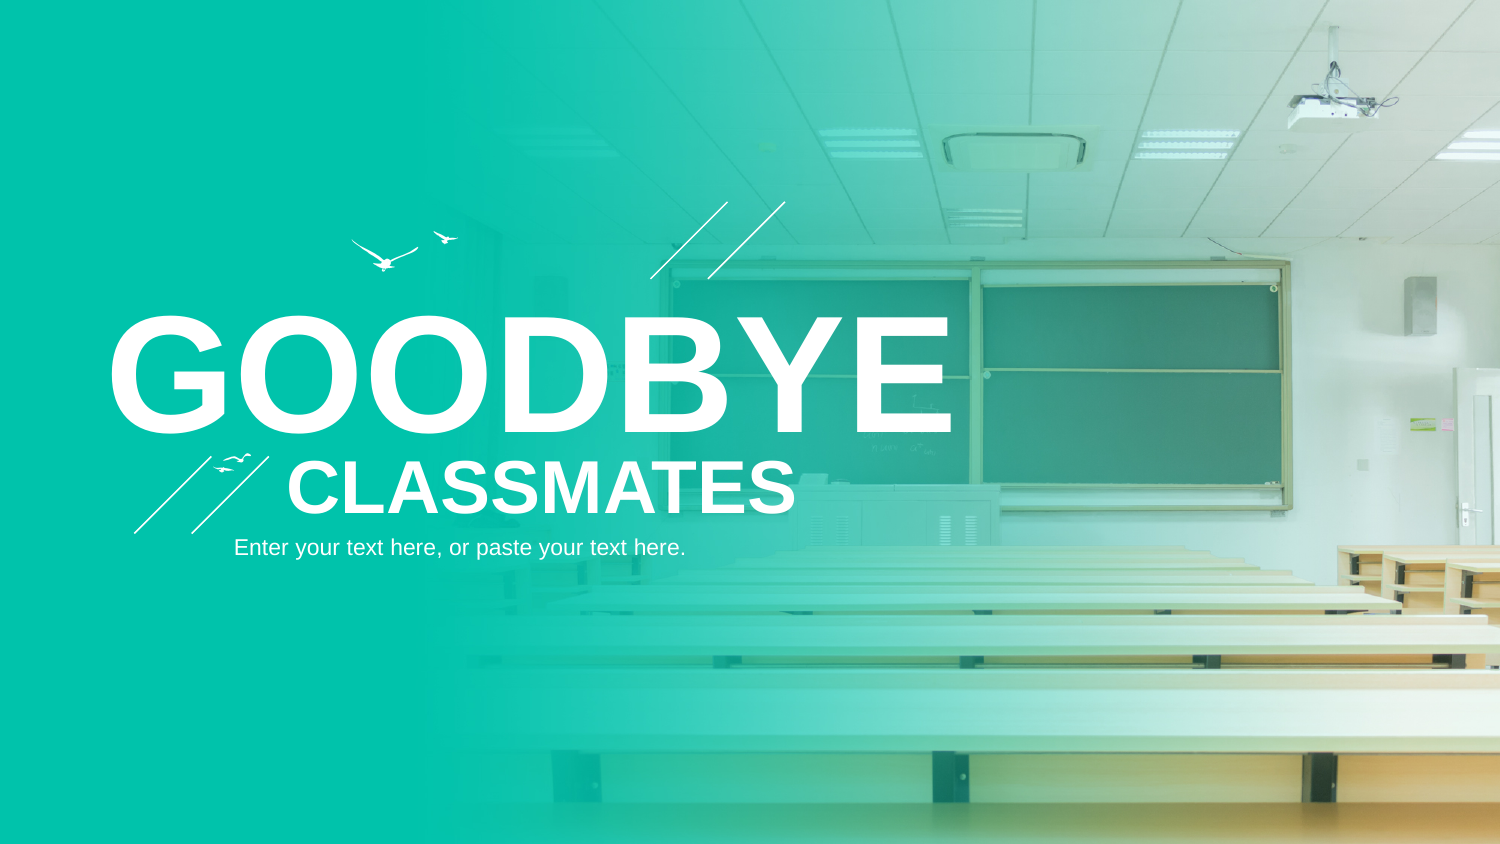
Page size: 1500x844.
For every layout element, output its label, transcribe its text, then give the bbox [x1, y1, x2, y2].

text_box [650, 201, 785, 279]
picture [0, 0, 1500, 844]
text_box Enter your text here, or paste your text here. [222, 516, 726, 566]
text_box CLASSMATES [275, 432, 860, 534]
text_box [134, 456, 269, 534]
text_box GOODBYE [93, 227, 1163, 504]
